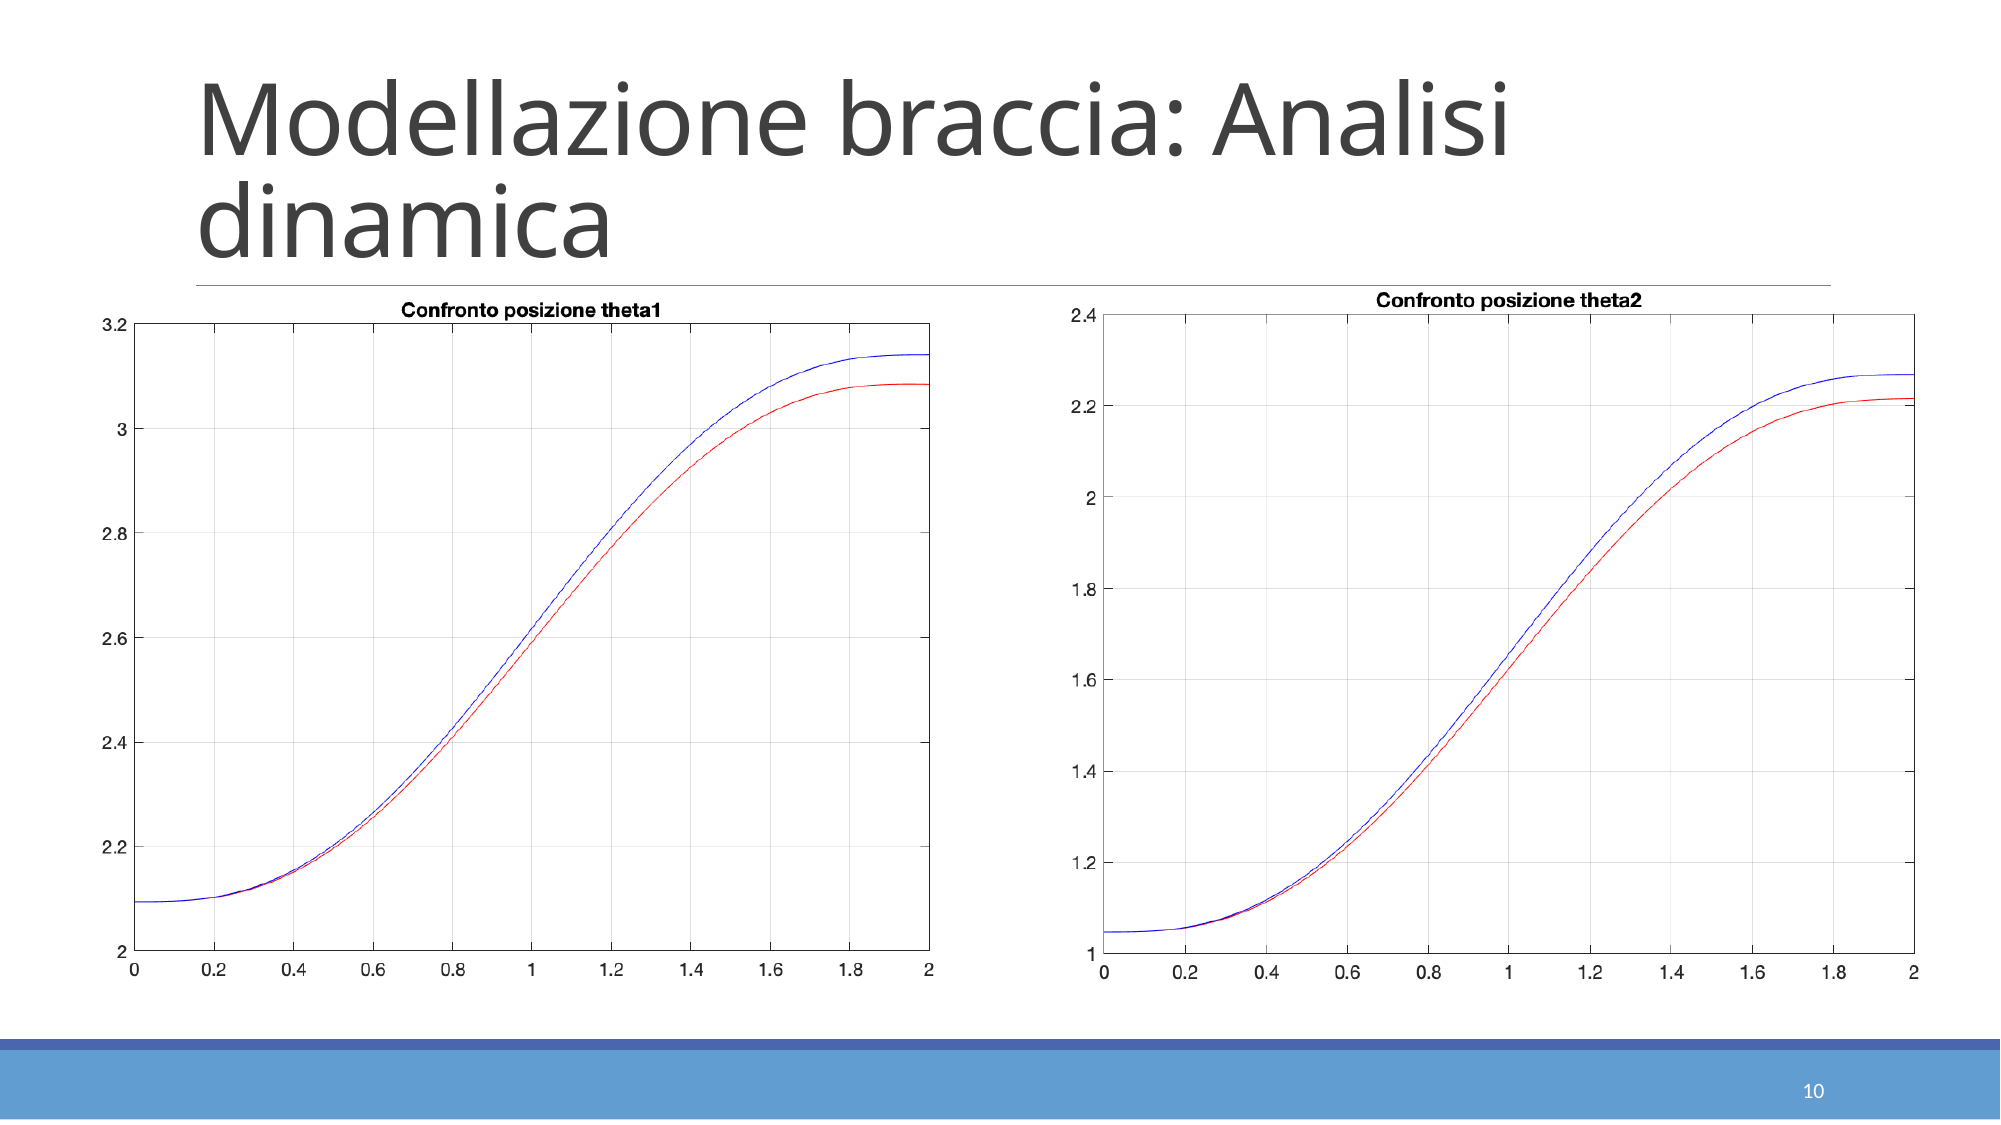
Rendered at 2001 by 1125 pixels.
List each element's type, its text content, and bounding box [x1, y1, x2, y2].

slide_number 10 [1624, 1059, 1840, 1120]
picture [1068, 289, 1920, 981]
title Modellazione braccia: Analisi dinamica [180, 47, 1830, 285]
picture [99, 299, 936, 979]
